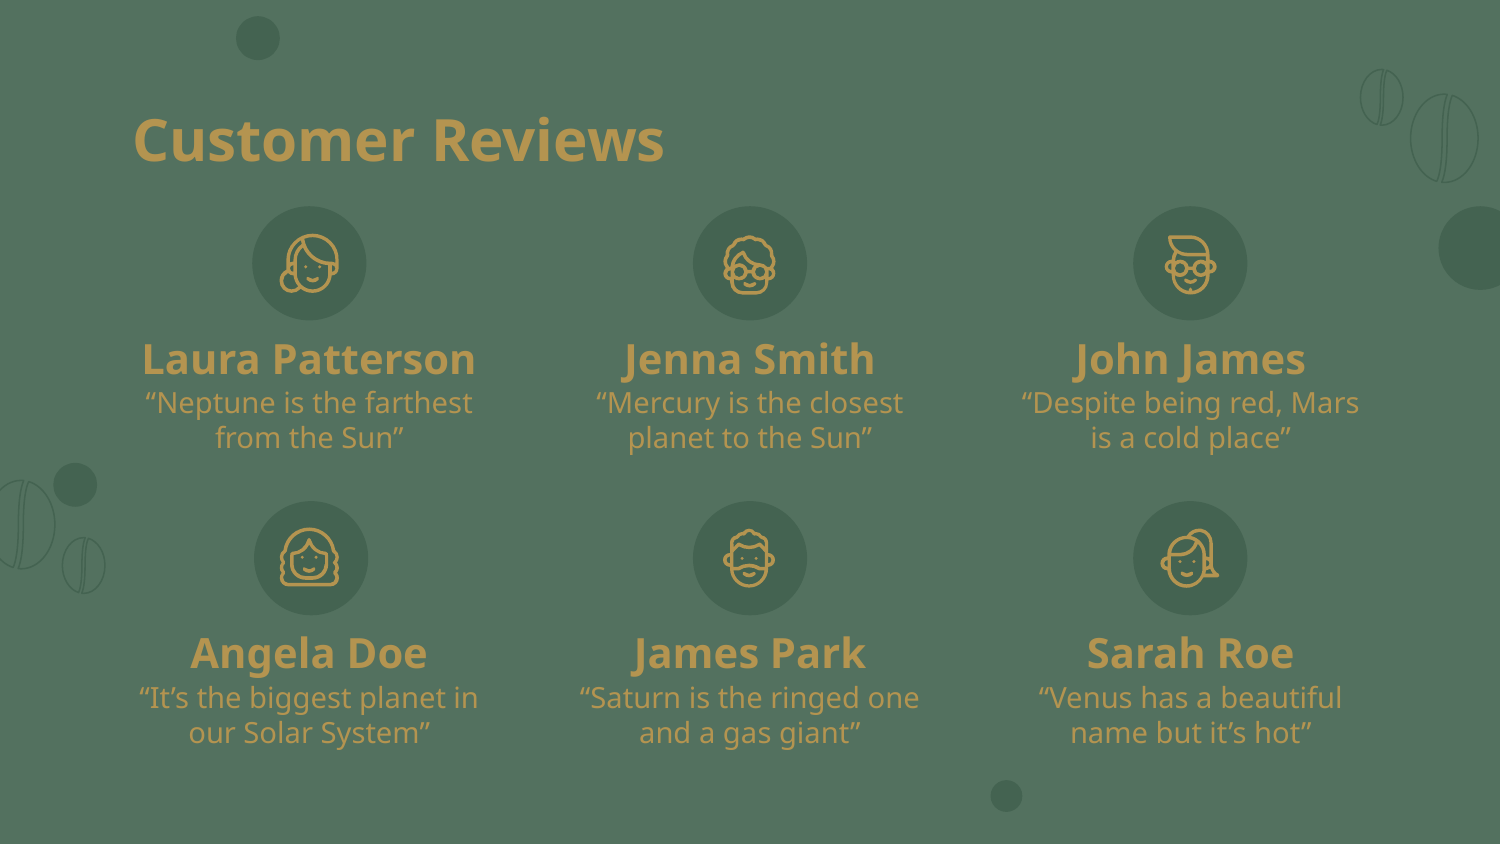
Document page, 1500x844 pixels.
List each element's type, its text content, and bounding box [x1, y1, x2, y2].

text_box [692, 206, 808, 321]
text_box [1160, 528, 1221, 589]
subtitle “Neptune is the farthest from the Sun” [117, 369, 502, 454]
subtitle “Mercury is the closest planet to the Sun” [557, 369, 943, 454]
text_box [252, 206, 367, 321]
subtitle “Venus has a beautiful name but it’s hot” [998, 664, 1384, 754]
title Angela Doe [117, 623, 502, 664]
title James Park [557, 623, 943, 664]
text_box [1133, 206, 1248, 321]
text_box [722, 528, 776, 588]
title Laura Patterson [117, 329, 502, 369]
subtitle “It’s the biggest planet in our Solar System” [117, 664, 502, 754]
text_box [722, 235, 777, 295]
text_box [279, 233, 340, 294]
text_box [254, 501, 369, 616]
title Sarah Roe [998, 623, 1384, 664]
title John James [998, 329, 1384, 369]
text_box [1133, 501, 1248, 616]
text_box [1164, 235, 1217, 295]
text_box [692, 501, 808, 616]
subtitle “Despite being red, Mars is a cold place” [998, 369, 1384, 454]
title Customer Reviews [116, 88, 1383, 183]
title Jenna Smith [557, 329, 943, 369]
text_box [279, 527, 340, 587]
subtitle “Saturn is the ringed one and a gas giant” [557, 664, 943, 754]
